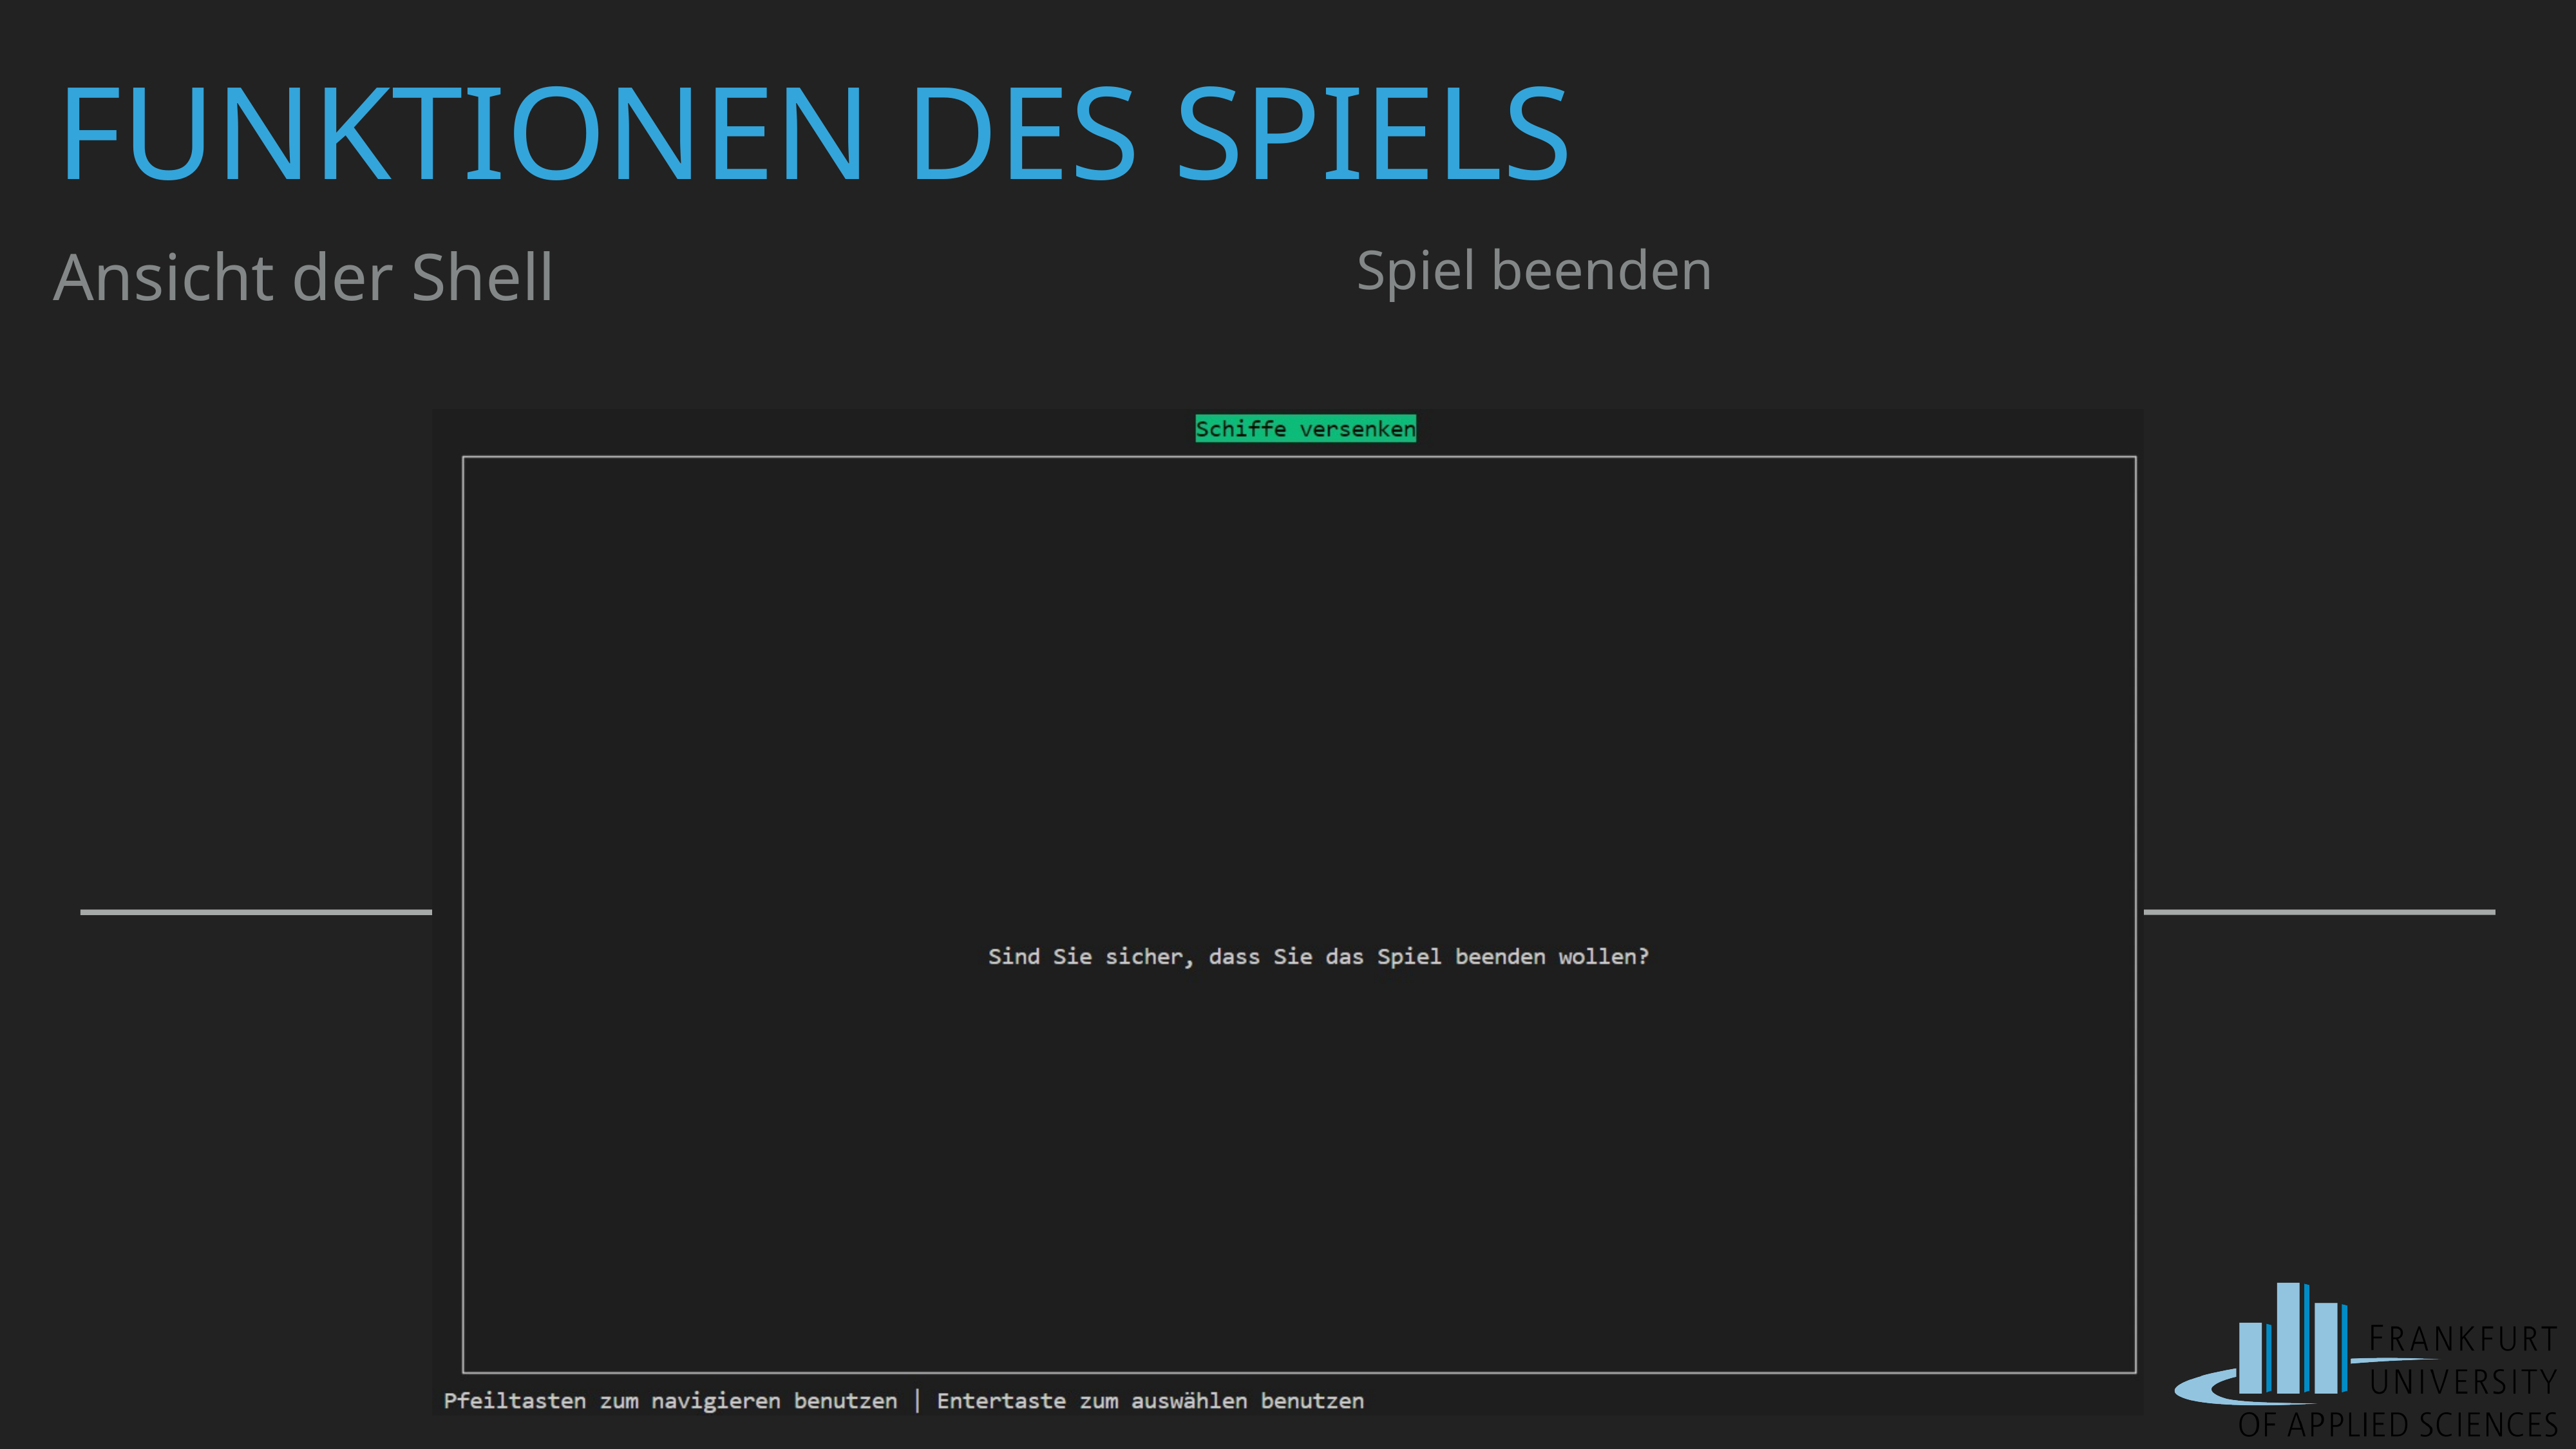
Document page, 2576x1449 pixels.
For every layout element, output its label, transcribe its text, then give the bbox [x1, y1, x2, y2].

text_box Spiel beenden [1350, 231, 2565, 377]
picture [431, 409, 2144, 1416]
picture [2170, 1278, 2562, 1441]
title Funktionen des Spiels [50, 75, 1815, 211]
subtitle Ansicht der Shell [47, 230, 2199, 377]
